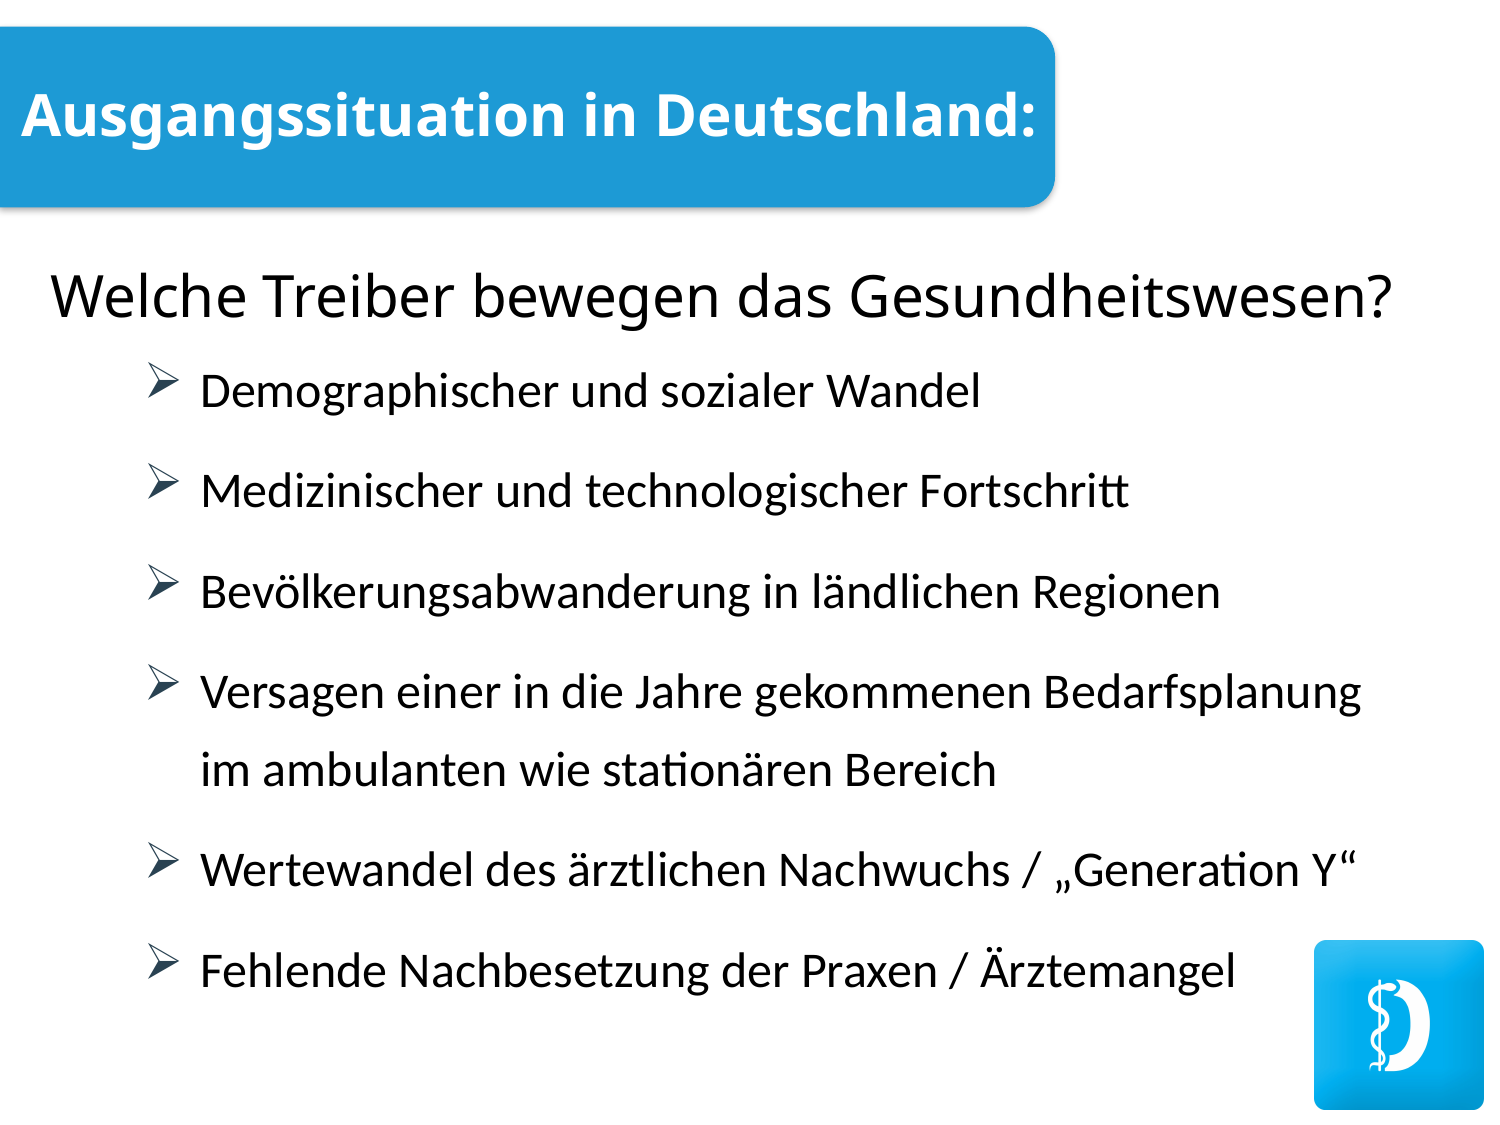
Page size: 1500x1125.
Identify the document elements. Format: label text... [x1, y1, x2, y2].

picture [1385, 980, 1429, 1071]
text_box [0, 26, 1056, 208]
picture [1314, 939, 1484, 1076]
picture [1369, 980, 1395, 1070]
text_box Ausgangssituation in Deutschland: [6, 70, 1052, 156]
text_box Welche Treiber bewegen das Gesundheitswesen? Demographischer und sozialer Wandel Medizinischer und technologischer Fortschritt Bevölkerungsabwanderung in ländlichen Regionen Versagen einer in die Jahre gekommenen Bedarfsplanung im ambulanten wie stationären Bereich Wertewandel des ärztlichen Nachwuchs / „Generation Y“ Fehlende Nachbesetzung der Praxen / Ärztemangel [35, 216, 1417, 1073]
